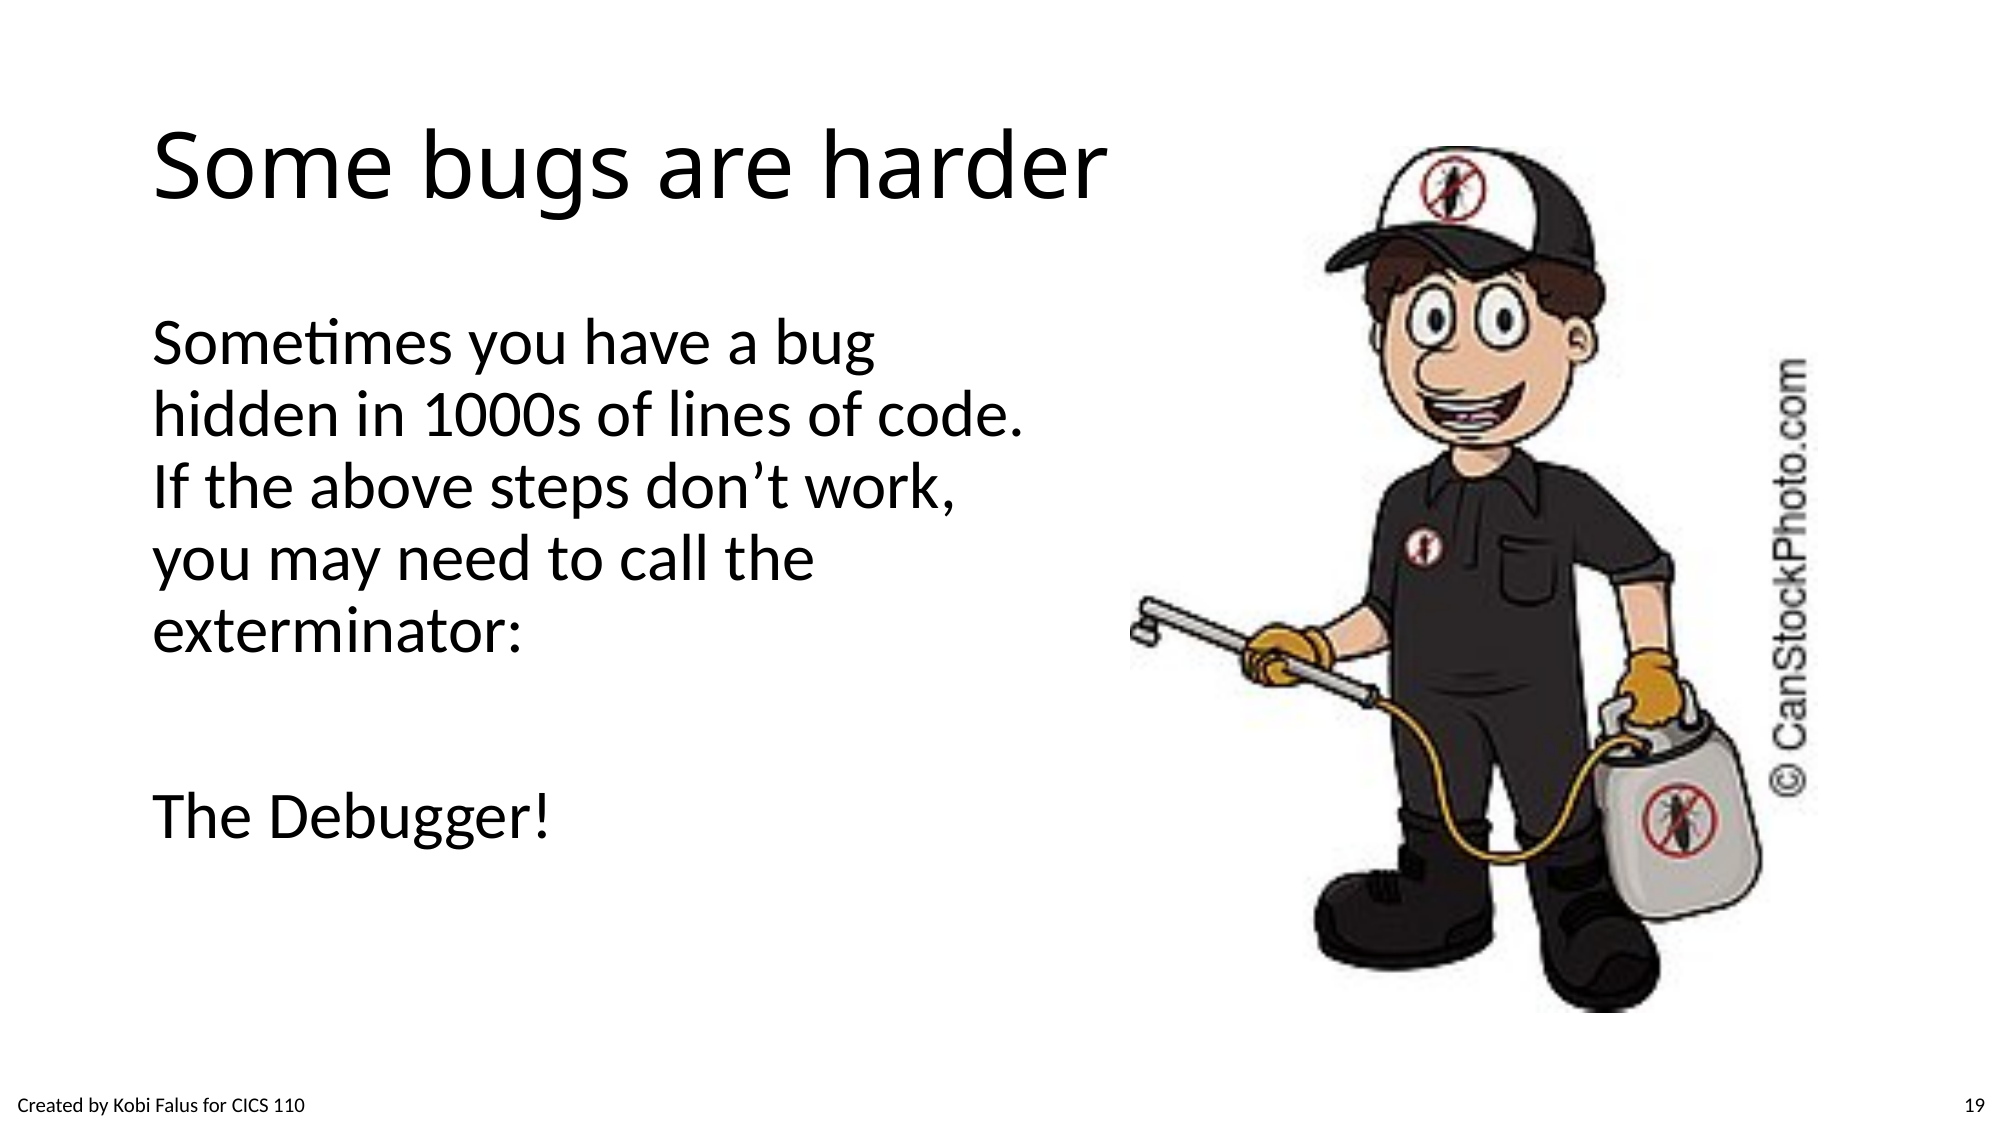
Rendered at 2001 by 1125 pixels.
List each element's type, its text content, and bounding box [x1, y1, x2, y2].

title Some bugs are harder [137, 59, 1863, 278]
list Sometimes you have a bug hidden in 1000s of lines of code. If the above steps don’t work, you may need to call the exterminator: The Debugger! [137, 299, 1044, 1014]
picture [1130, 146, 1818, 1013]
